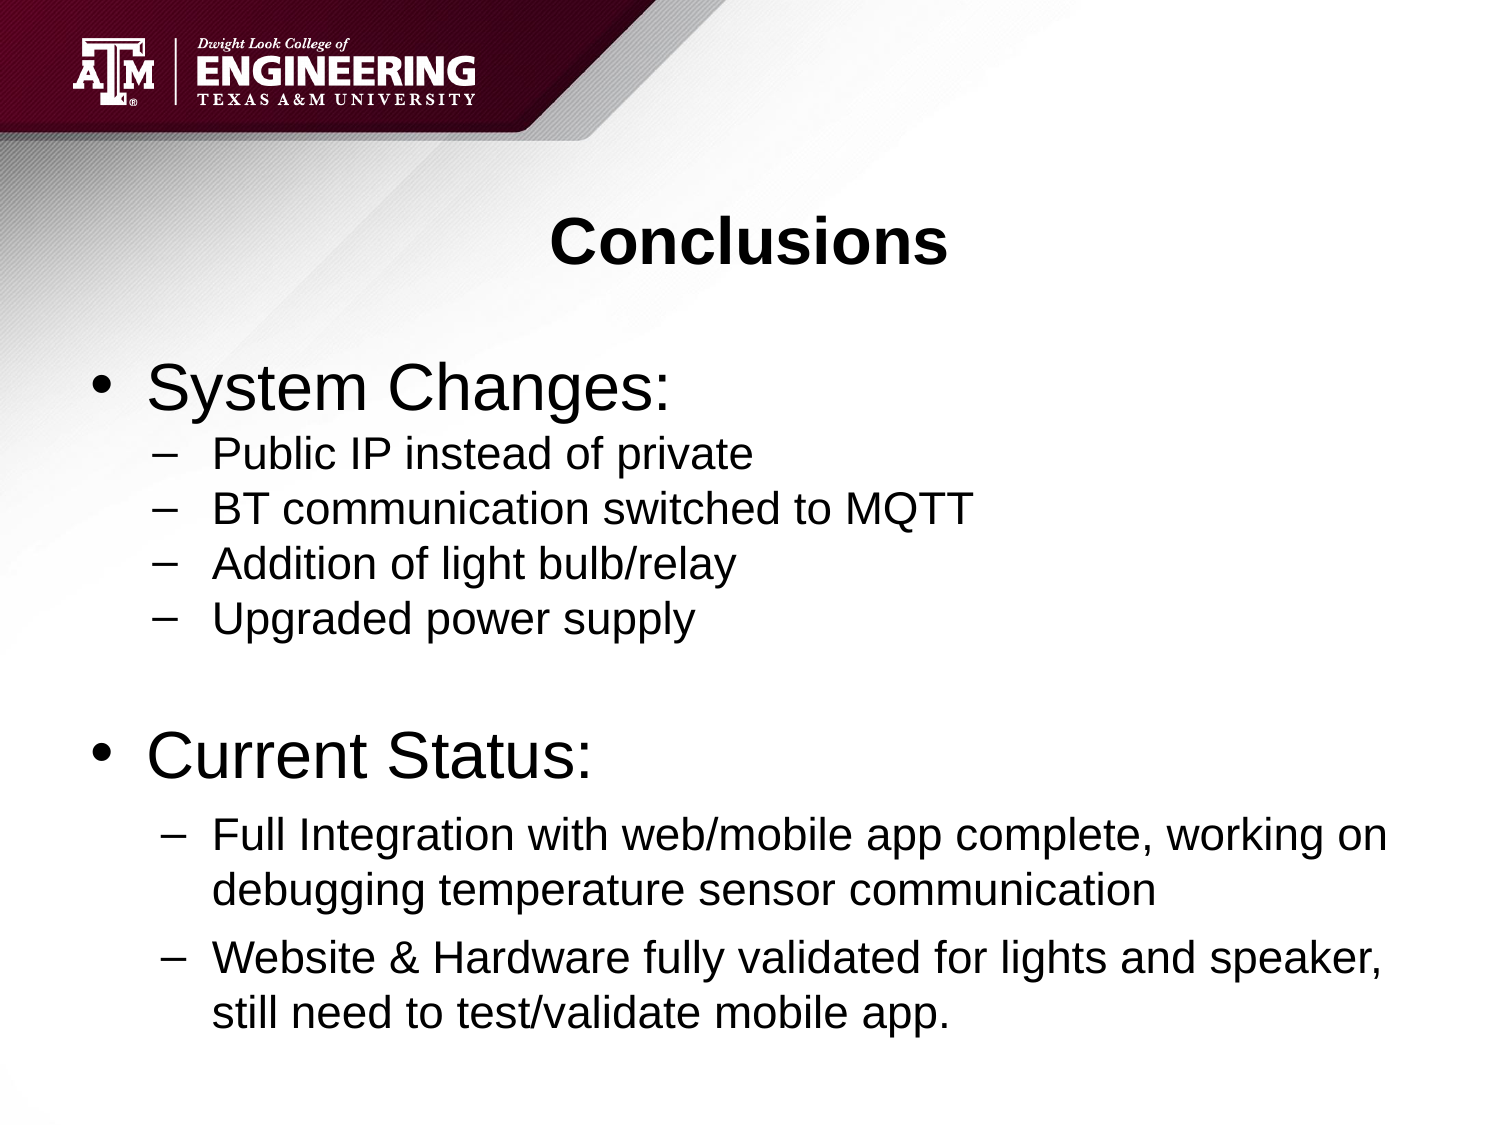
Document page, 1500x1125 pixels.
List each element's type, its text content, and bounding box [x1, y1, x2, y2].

title Conclusions [75, 172, 1425, 304]
picture [0, 0, 1500, 1125]
list System Changes: Public IP instead of private BT communication switched to MQTT Addition of light bulb/relay Upgraded power supply Current Status: Full Integration with web/mobile app complete, working on debugging temperature sensor communication Website & Hardware fully validated for lights and speaker, still need to test/validate mobile app. [75, 336, 1425, 1097]
